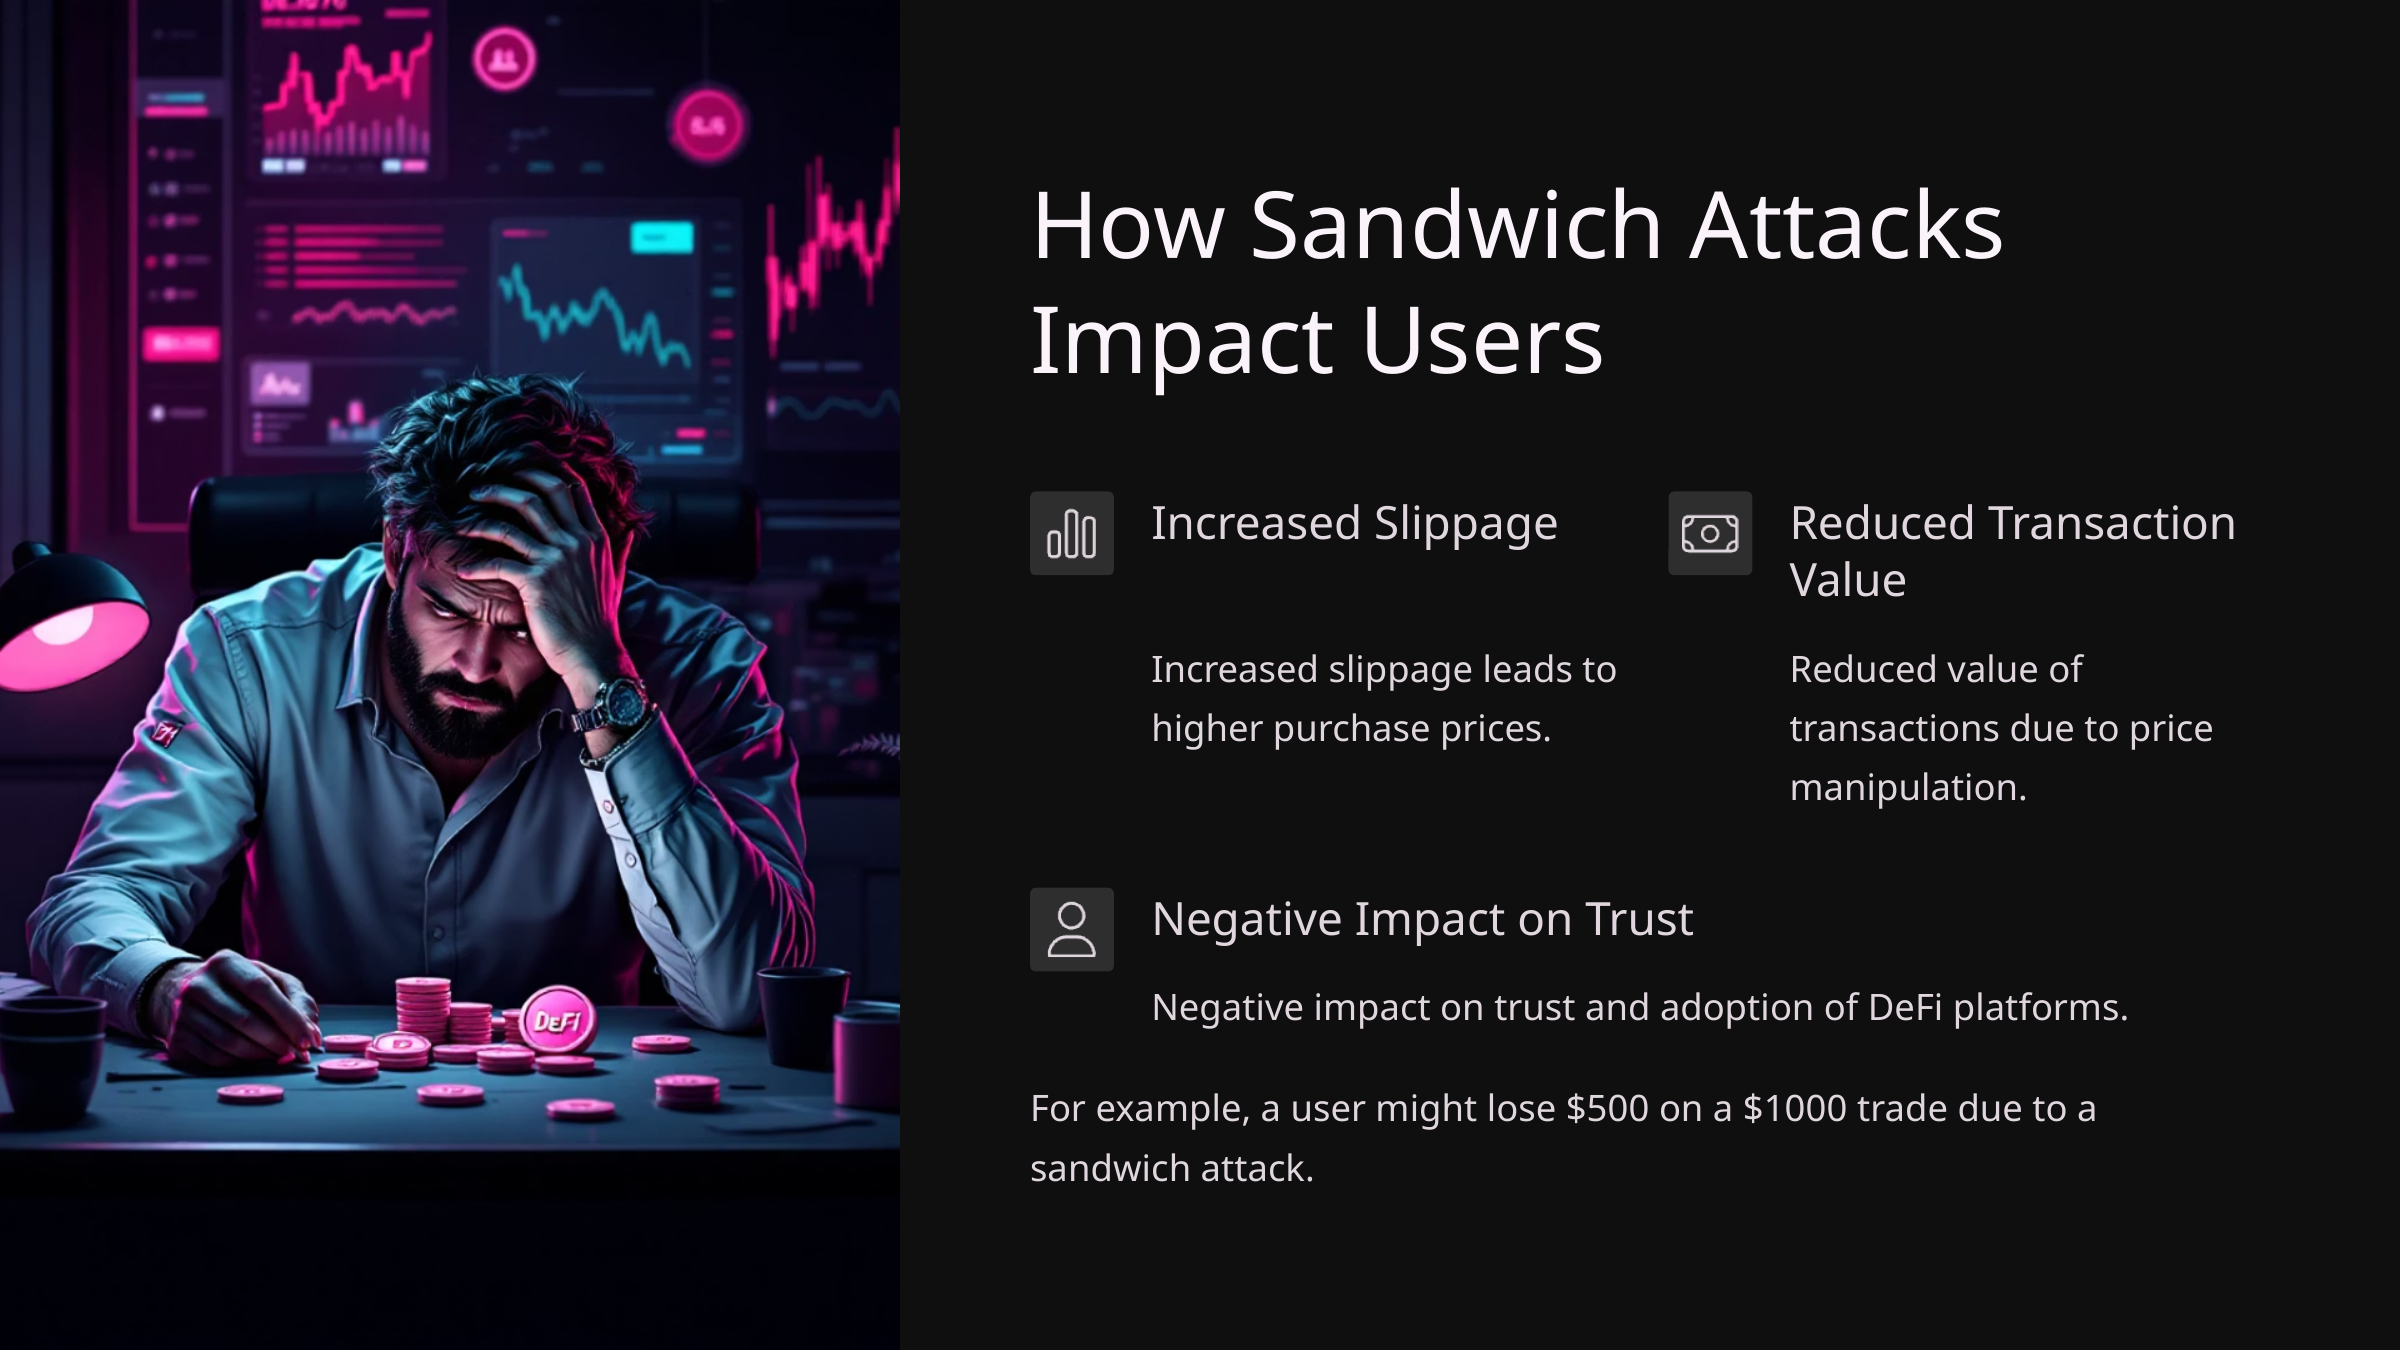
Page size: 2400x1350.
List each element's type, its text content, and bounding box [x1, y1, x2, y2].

text_box Reduced value of transactions due to price manipulation. [1789, 630, 2270, 809]
text_box How Sandwich Attacks Impact Users [1030, 161, 2270, 394]
text_box For example, a user might lose $500 on a $1000 trade due to a sandwich attack. [1030, 1069, 2270, 1189]
text_box Increased slippage leads to higher purchase prices. [1151, 630, 1632, 750]
text_box [1668, 491, 1753, 576]
text_box Reduced Transaction Value [1789, 491, 2270, 608]
picture [1682, 498, 1739, 569]
text_box [1030, 887, 1114, 972]
picture [0, 0, 900, 1350]
picture [1044, 498, 1100, 569]
picture [1044, 894, 1100, 965]
text_box Negative Impact on Trust [1151, 887, 1821, 946]
text_box Negative impact on trust and adoption of DeFi platforms. [1151, 968, 2270, 1028]
text_box [1030, 491, 1114, 576]
text_box Increased Slippage [1151, 491, 1632, 608]
